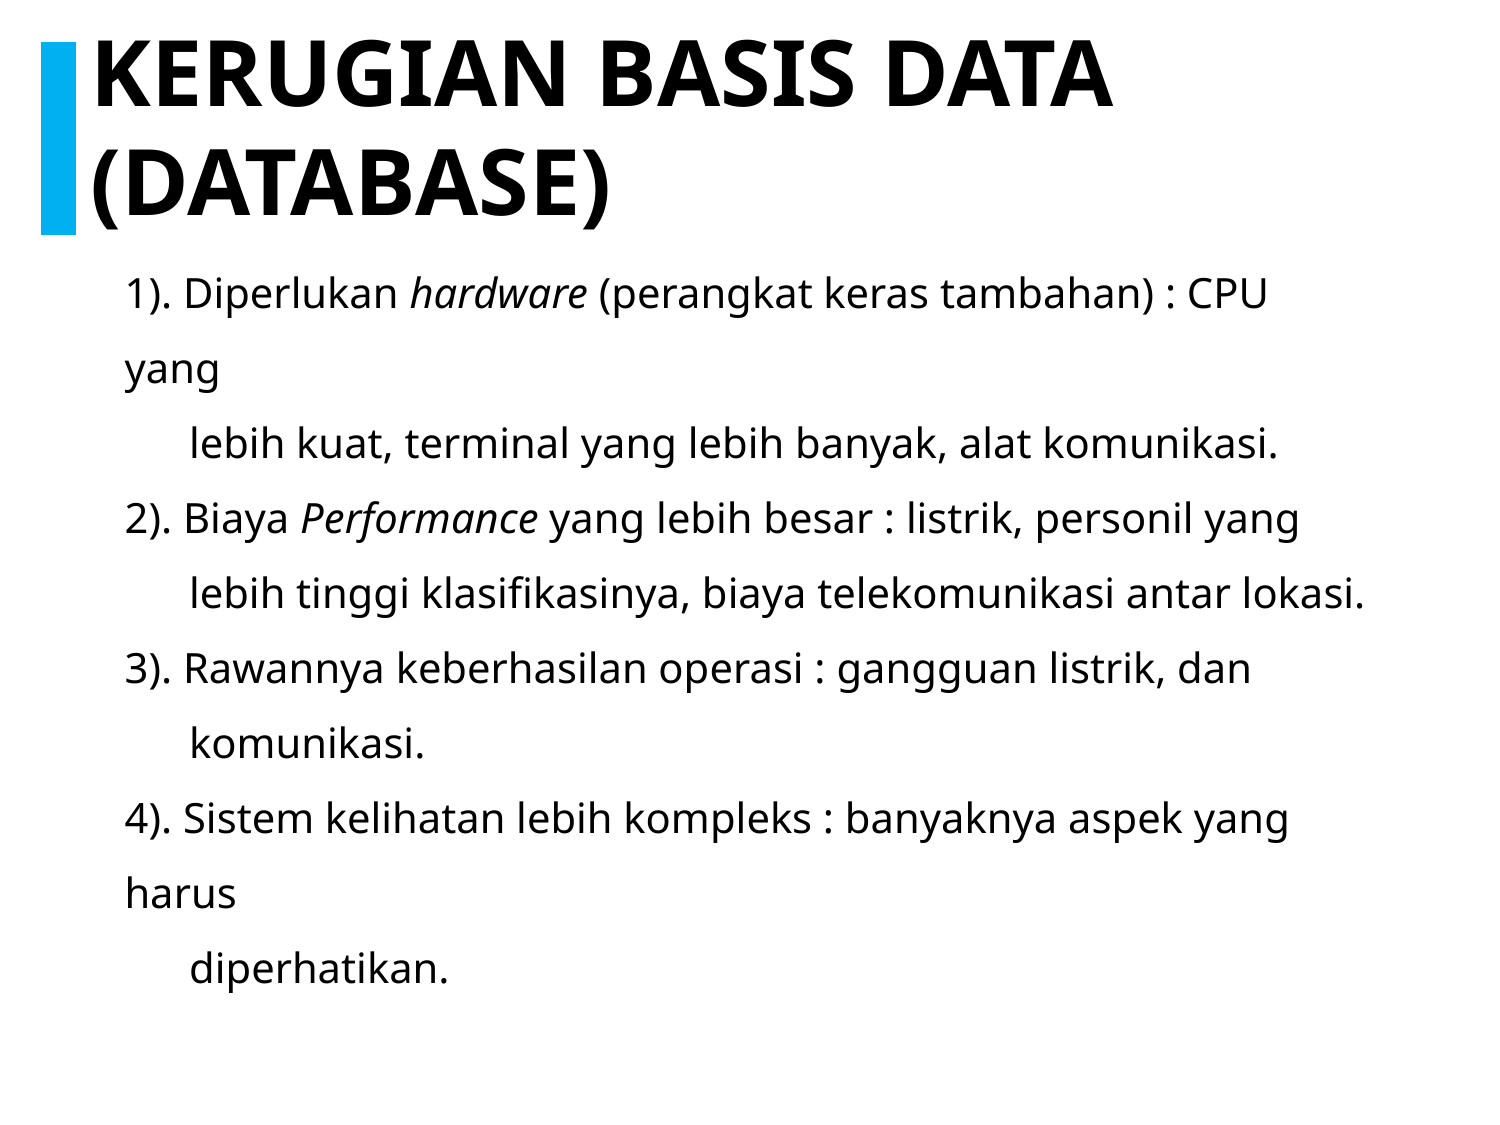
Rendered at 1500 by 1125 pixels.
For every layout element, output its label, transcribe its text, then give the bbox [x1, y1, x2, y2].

text_box KERUGIAN BASIS DATA (DATABASE) [90, 42, 1328, 206]
text_box 1). Diperlukan hardware (perangkat keras tambahan) : CPU yang lebih kuat, terminal yang lebih banyak, alat komunikasi. 2). Biaya Performance yang lebih besar : listrik, personil yang lebih tinggi klasifikasinya, biaya telekomunikasi antar lokasi. 3). Rawannya keberhasilan operasi : gangguan listrik, dan komunikasi. 4). Sistem kelihatan lebih kompleks : banyaknya aspek yang harus diperhatikan. [109, 234, 1388, 1000]
